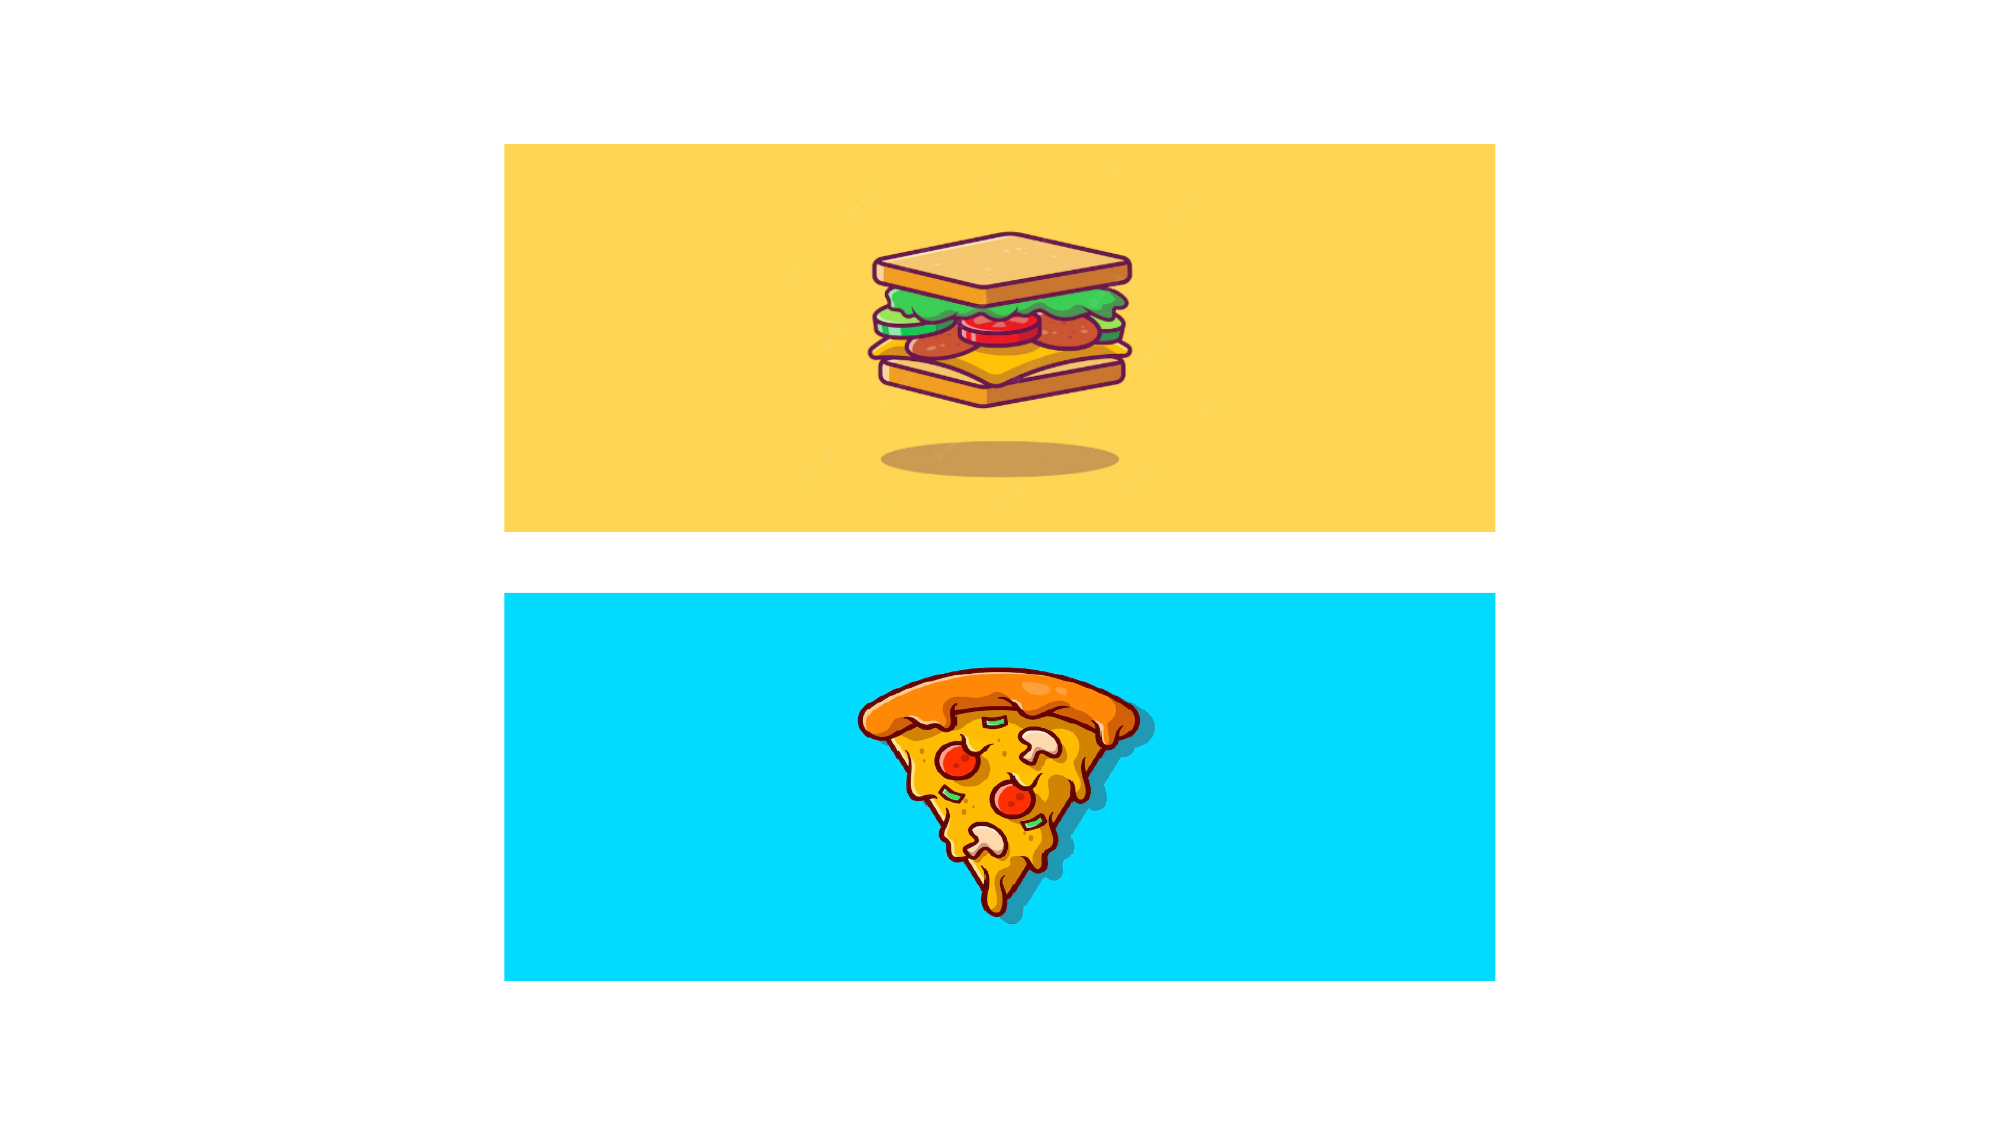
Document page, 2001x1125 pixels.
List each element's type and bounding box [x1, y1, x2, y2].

text_box [503, 143, 1496, 533]
picture [782, 604, 1217, 969]
text_box [503, 592, 1496, 982]
picture [782, 165, 1217, 511]
